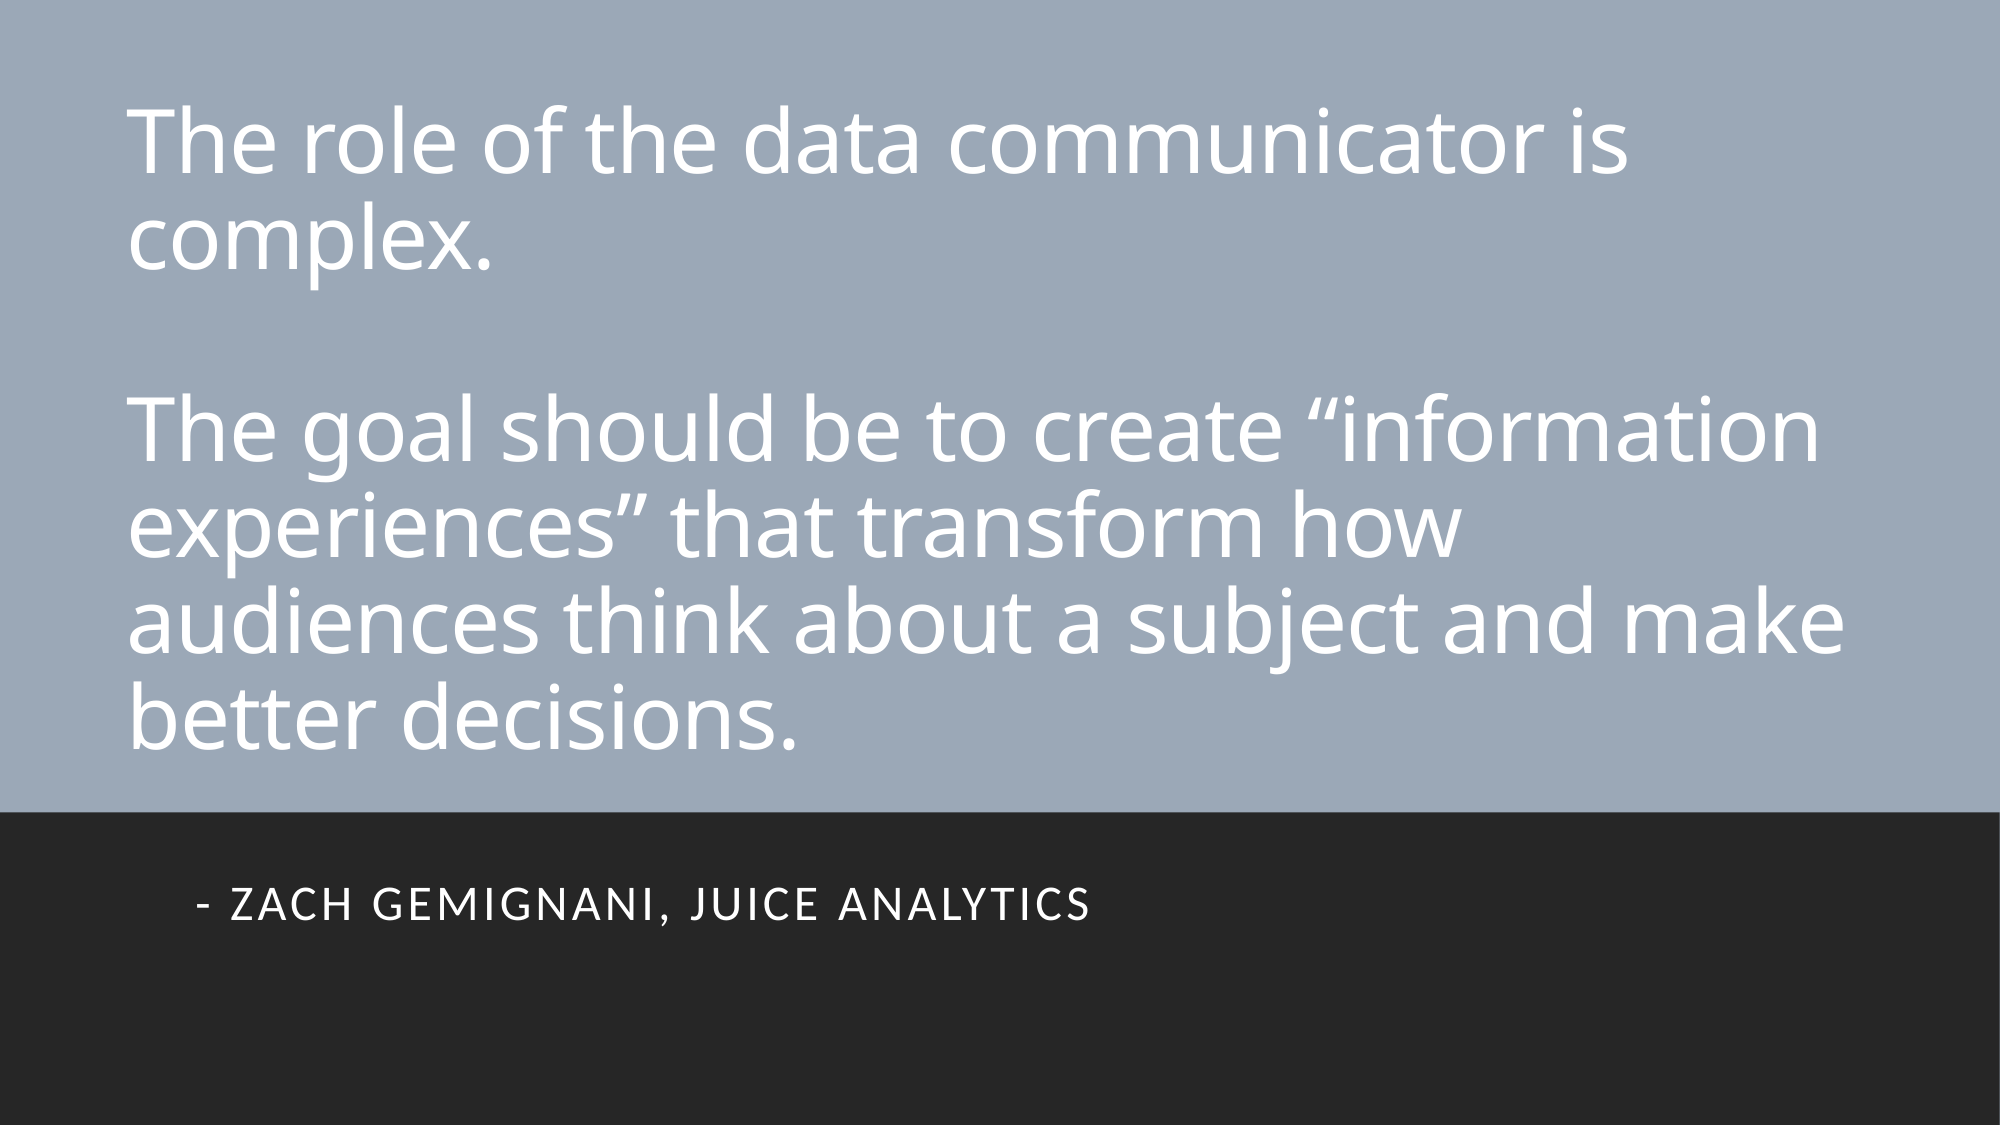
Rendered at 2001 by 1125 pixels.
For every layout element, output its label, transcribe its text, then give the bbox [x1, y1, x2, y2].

text_box [0, 811, 2000, 1125]
text_box [0, 0, 2000, 811]
title The role of the data communicator is complex. The goal should be to create “information experiences” that transform how audiences think about a subject and make better decisions. [111, 88, 1899, 777]
subtitle - Zach Gemignani, juice analytics [180, 857, 1831, 1045]
